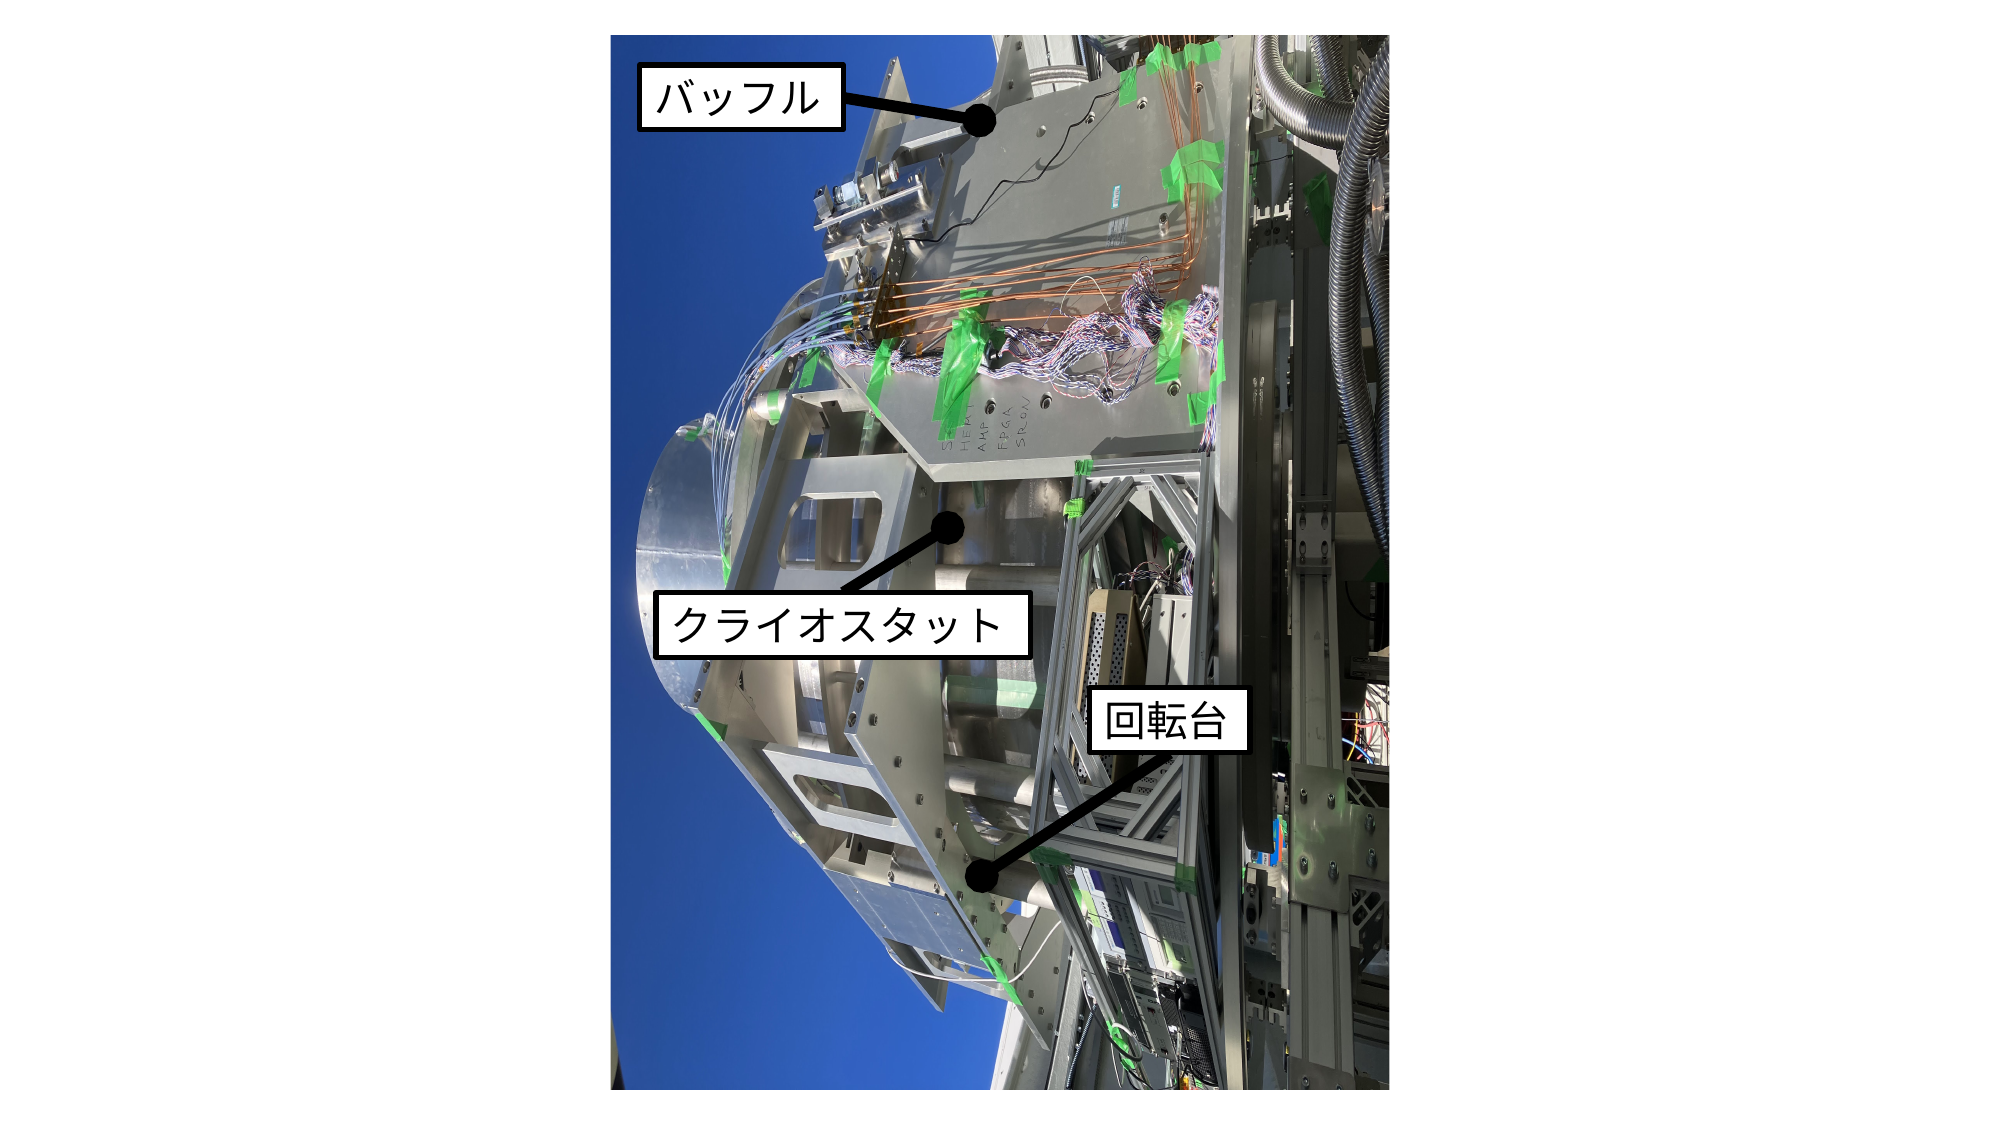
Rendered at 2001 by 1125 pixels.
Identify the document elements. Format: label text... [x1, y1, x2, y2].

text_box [981, 752, 1171, 877]
text_box [609, 34, 1391, 1091]
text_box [842, 97, 981, 121]
text_box バッフル [639, 64, 844, 130]
text_box 回転台 [1089, 687, 1250, 753]
text_box クライオスタット [655, 592, 1031, 658]
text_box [842, 527, 949, 594]
